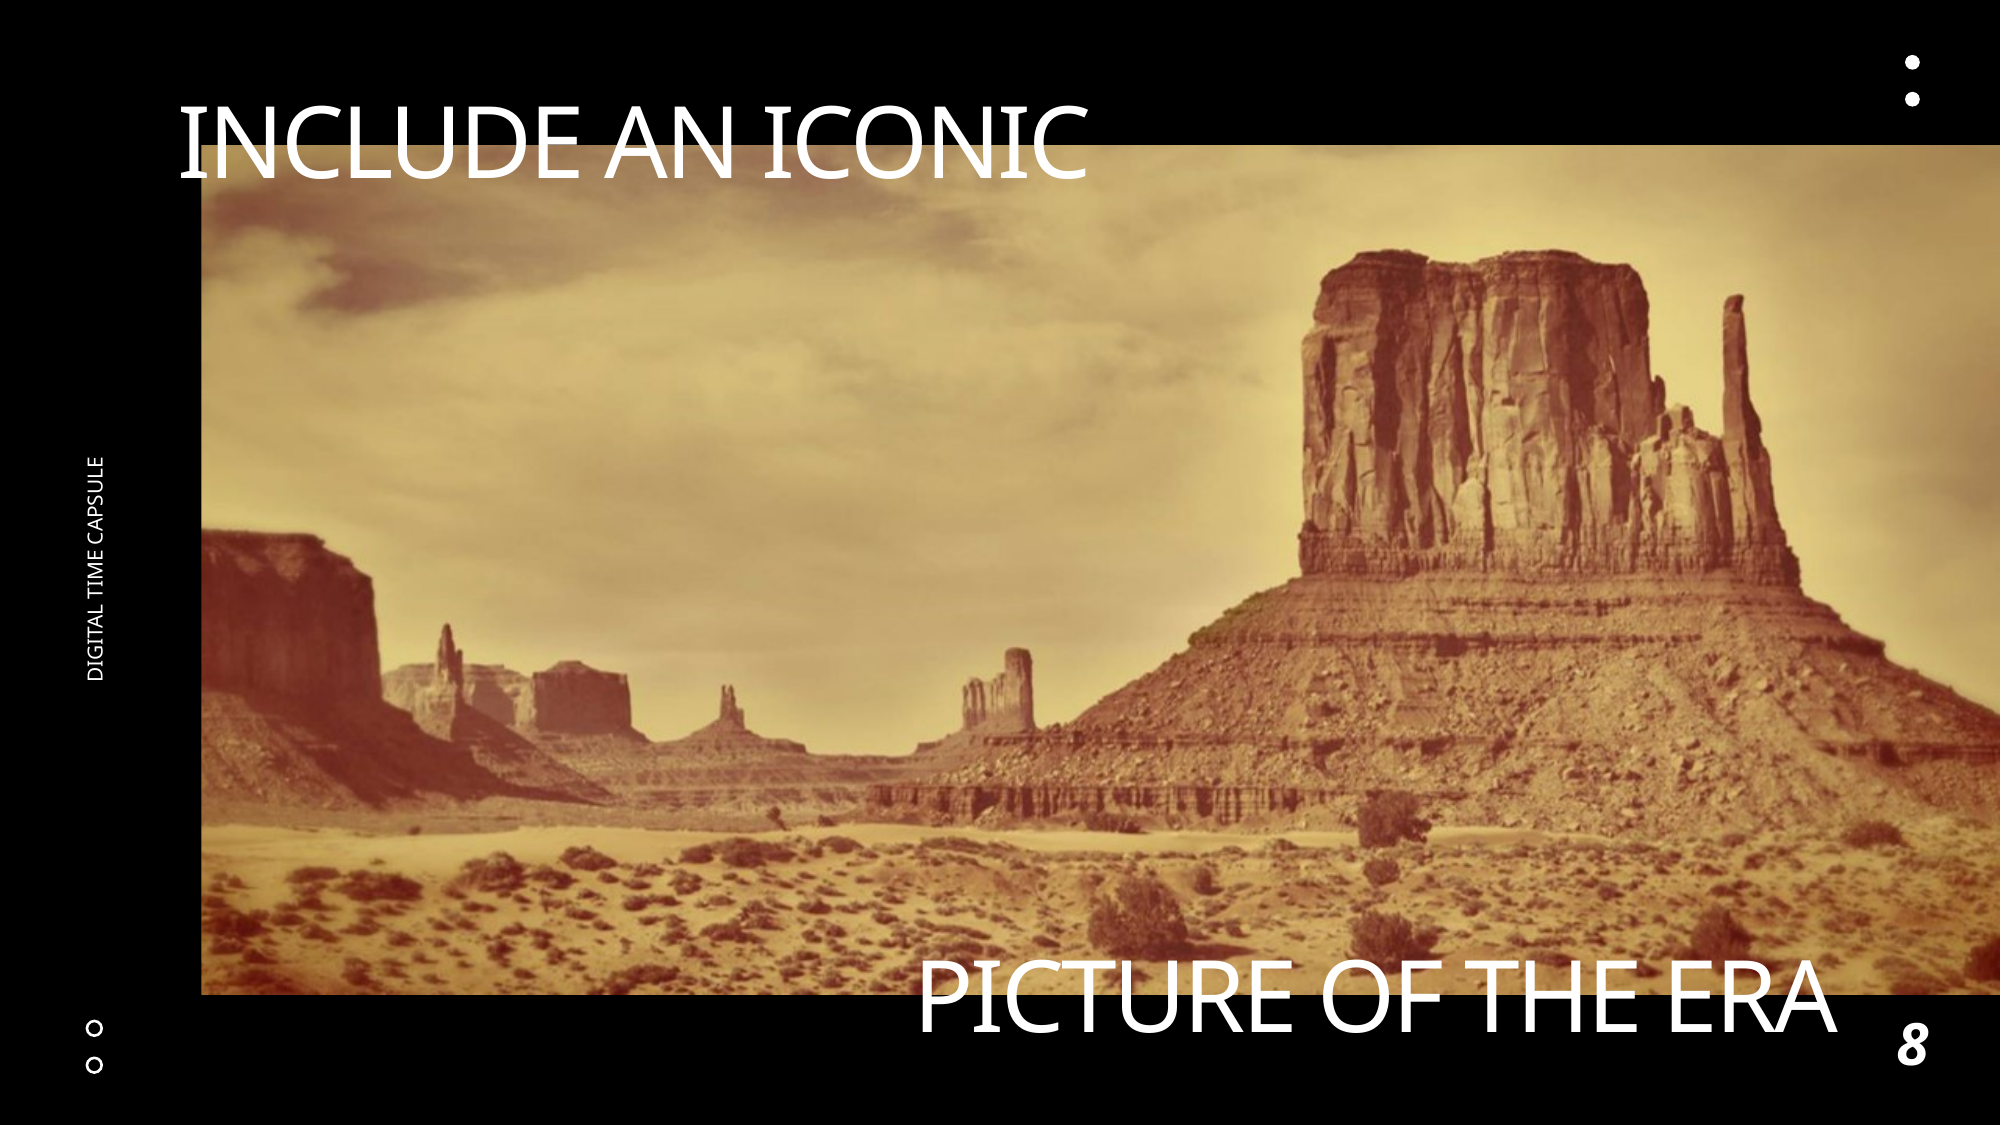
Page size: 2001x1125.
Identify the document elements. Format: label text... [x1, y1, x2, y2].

footer DIGITAL TIME CAPSULE [67, 146, 122, 995]
list PICTURE OF THE ERA [177, 960, 1839, 1031]
title INCLUDE AN ICONIC [177, 106, 1839, 177]
picture [201, 145, 2000, 995]
slide_number 8 [1853, 1024, 1972, 1070]
